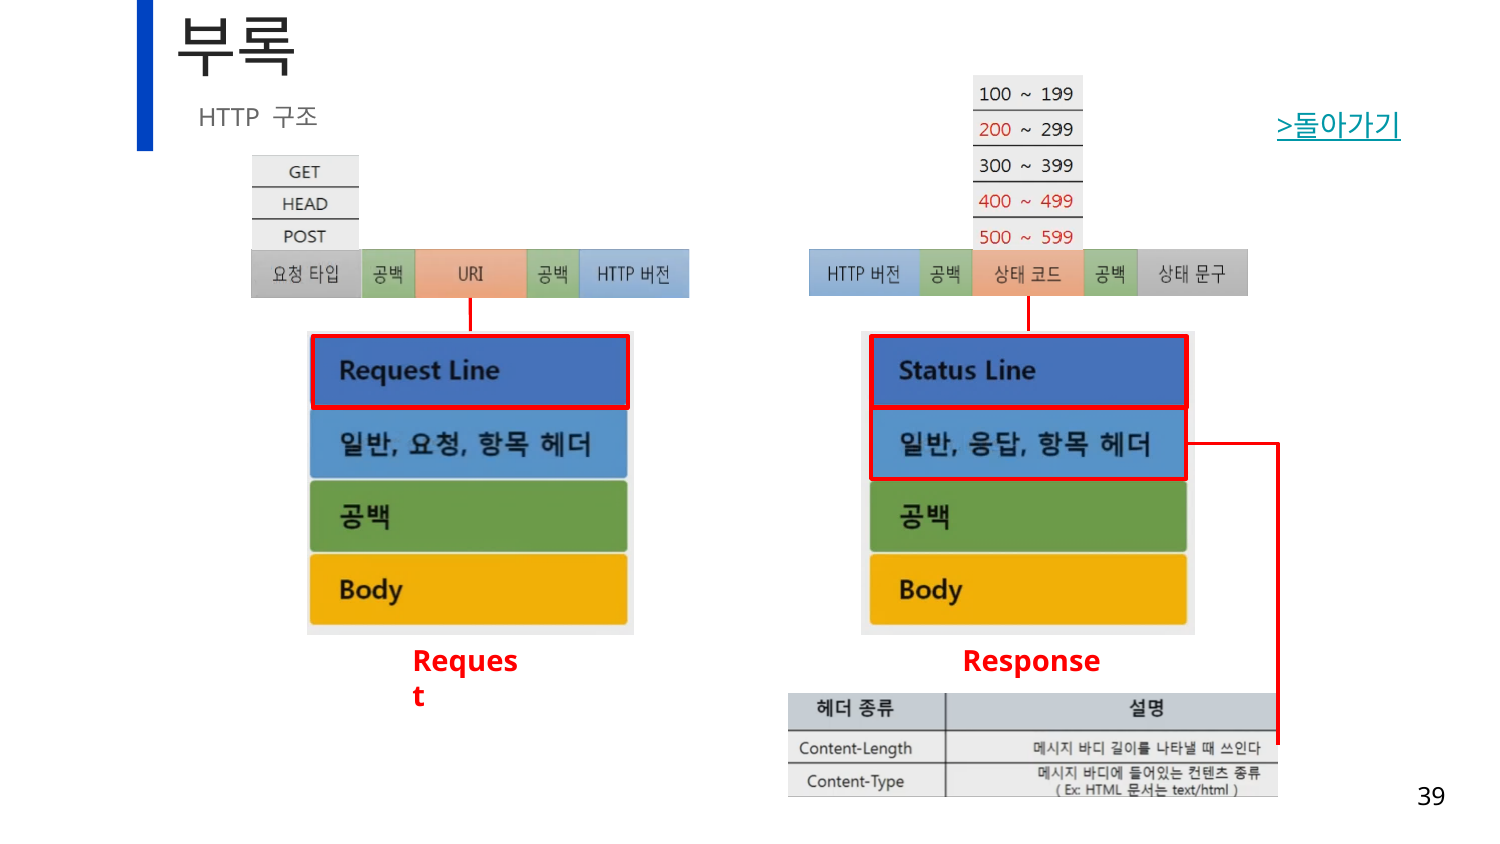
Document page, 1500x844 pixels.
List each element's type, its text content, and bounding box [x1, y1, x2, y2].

picture [306, 330, 634, 636]
slide_number 39 [1402, 764, 1493, 830]
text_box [1185, 442, 1279, 746]
text_box Request [397, 645, 543, 720]
text_box >돌아가기 [1261, 100, 1434, 158]
picture [251, 154, 690, 299]
picture [788, 692, 1279, 798]
picture [808, 74, 1248, 297]
text_box Response [947, 645, 1130, 685]
title 부록 [160, 0, 1419, 100]
subtitle HTTP 구조 [160, 86, 747, 150]
picture [860, 330, 1196, 636]
